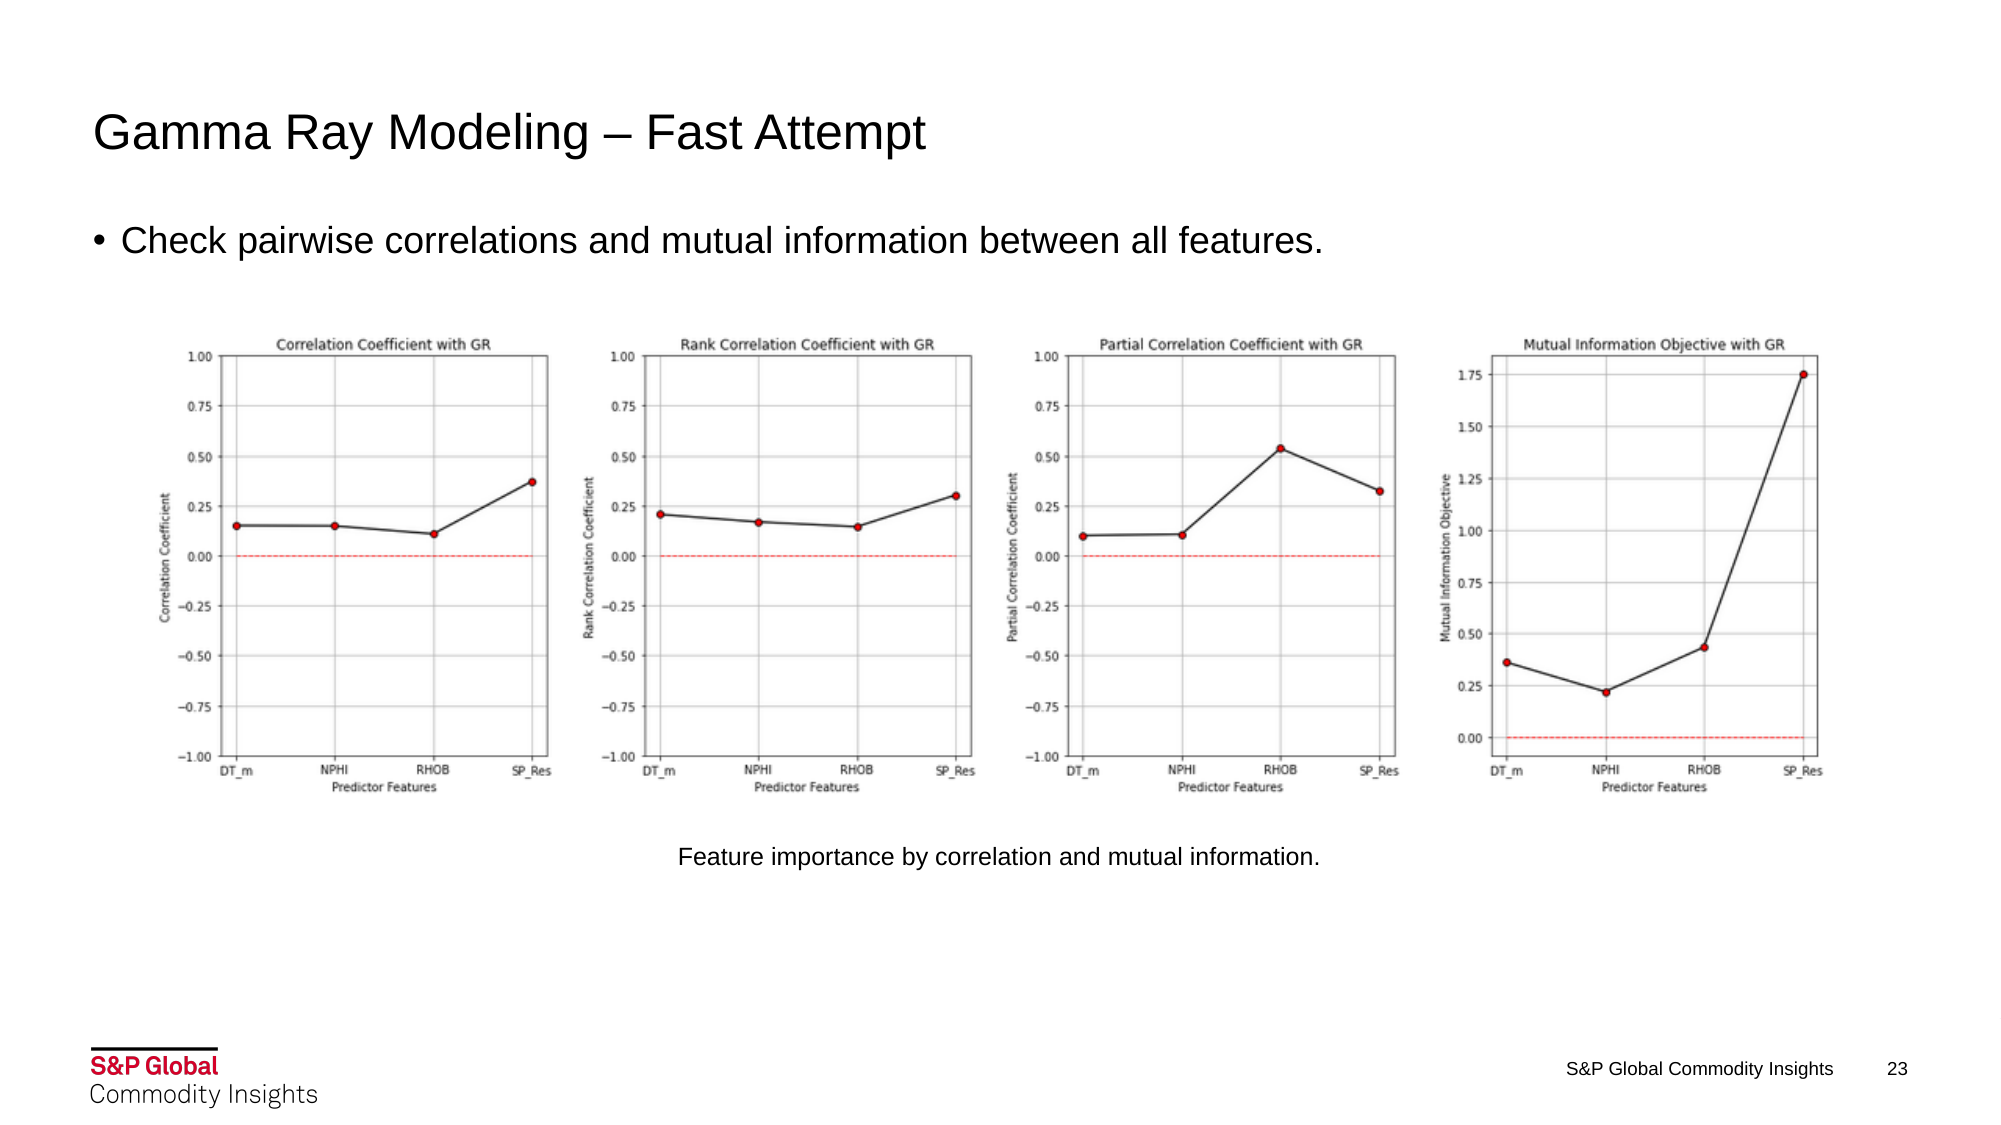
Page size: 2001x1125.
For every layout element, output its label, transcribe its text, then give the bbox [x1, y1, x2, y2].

picture [147, 324, 1853, 801]
footer S&P Global Commodity Insights [1012, 1050, 1834, 1086]
picture [73, 1029, 335, 1121]
title Gamma Ray Modeling – Fast Attempt [93, 106, 1908, 214]
text_box Feature importance by correlation and mutual information. [288, 833, 1712, 878]
list Check pairwise correlations and mutual information between all features. [93, 221, 1855, 395]
slide_number 23 [1838, 1050, 1909, 1086]
